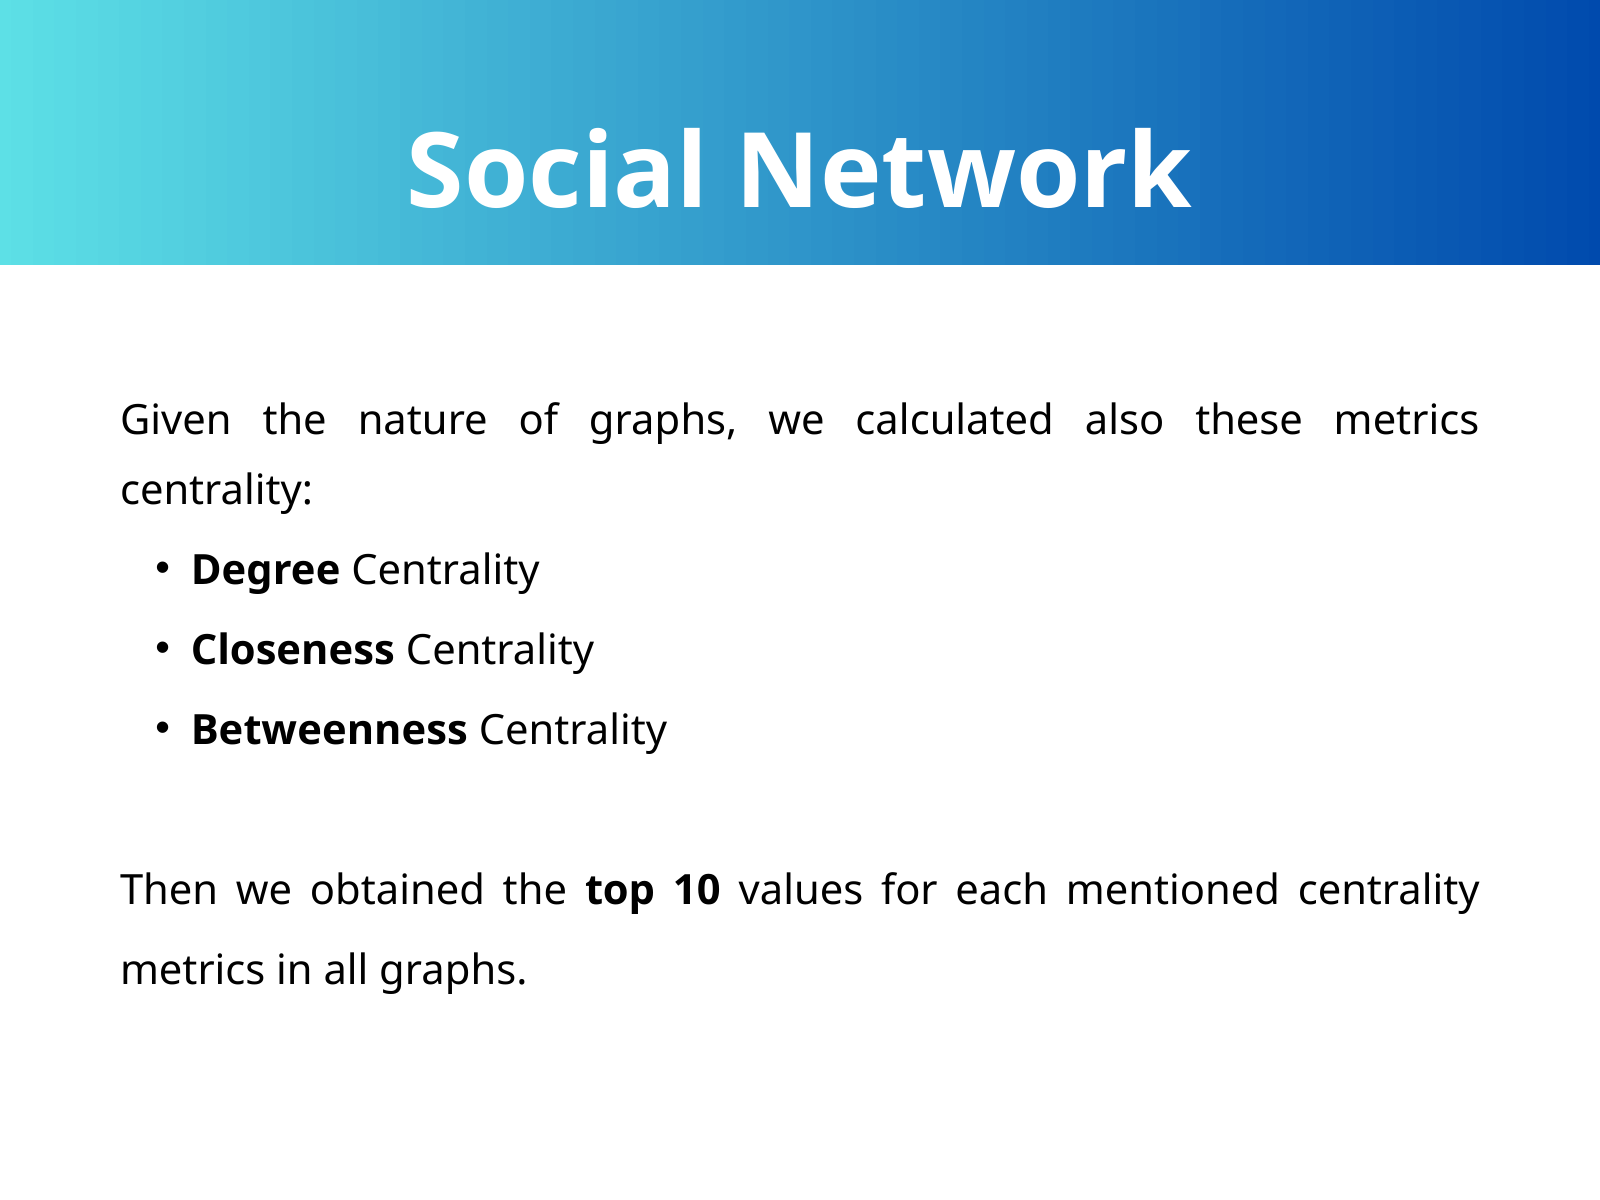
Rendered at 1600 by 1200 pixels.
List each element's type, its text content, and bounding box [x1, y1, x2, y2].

text_box Dataset [120, 265, 178, 271]
text_box [0, 0, 1600, 265]
text_box Social Network Analysis [178, 52, 1422, 372]
text_box Given the nature of graphs, we calculated also these metrics centrality: Degree Centrality Closeness Centrality Betweenness Centrality Then we obtained the top 10 values for each mentioned centrality metrics in all graphs. [120, 372, 1480, 993]
